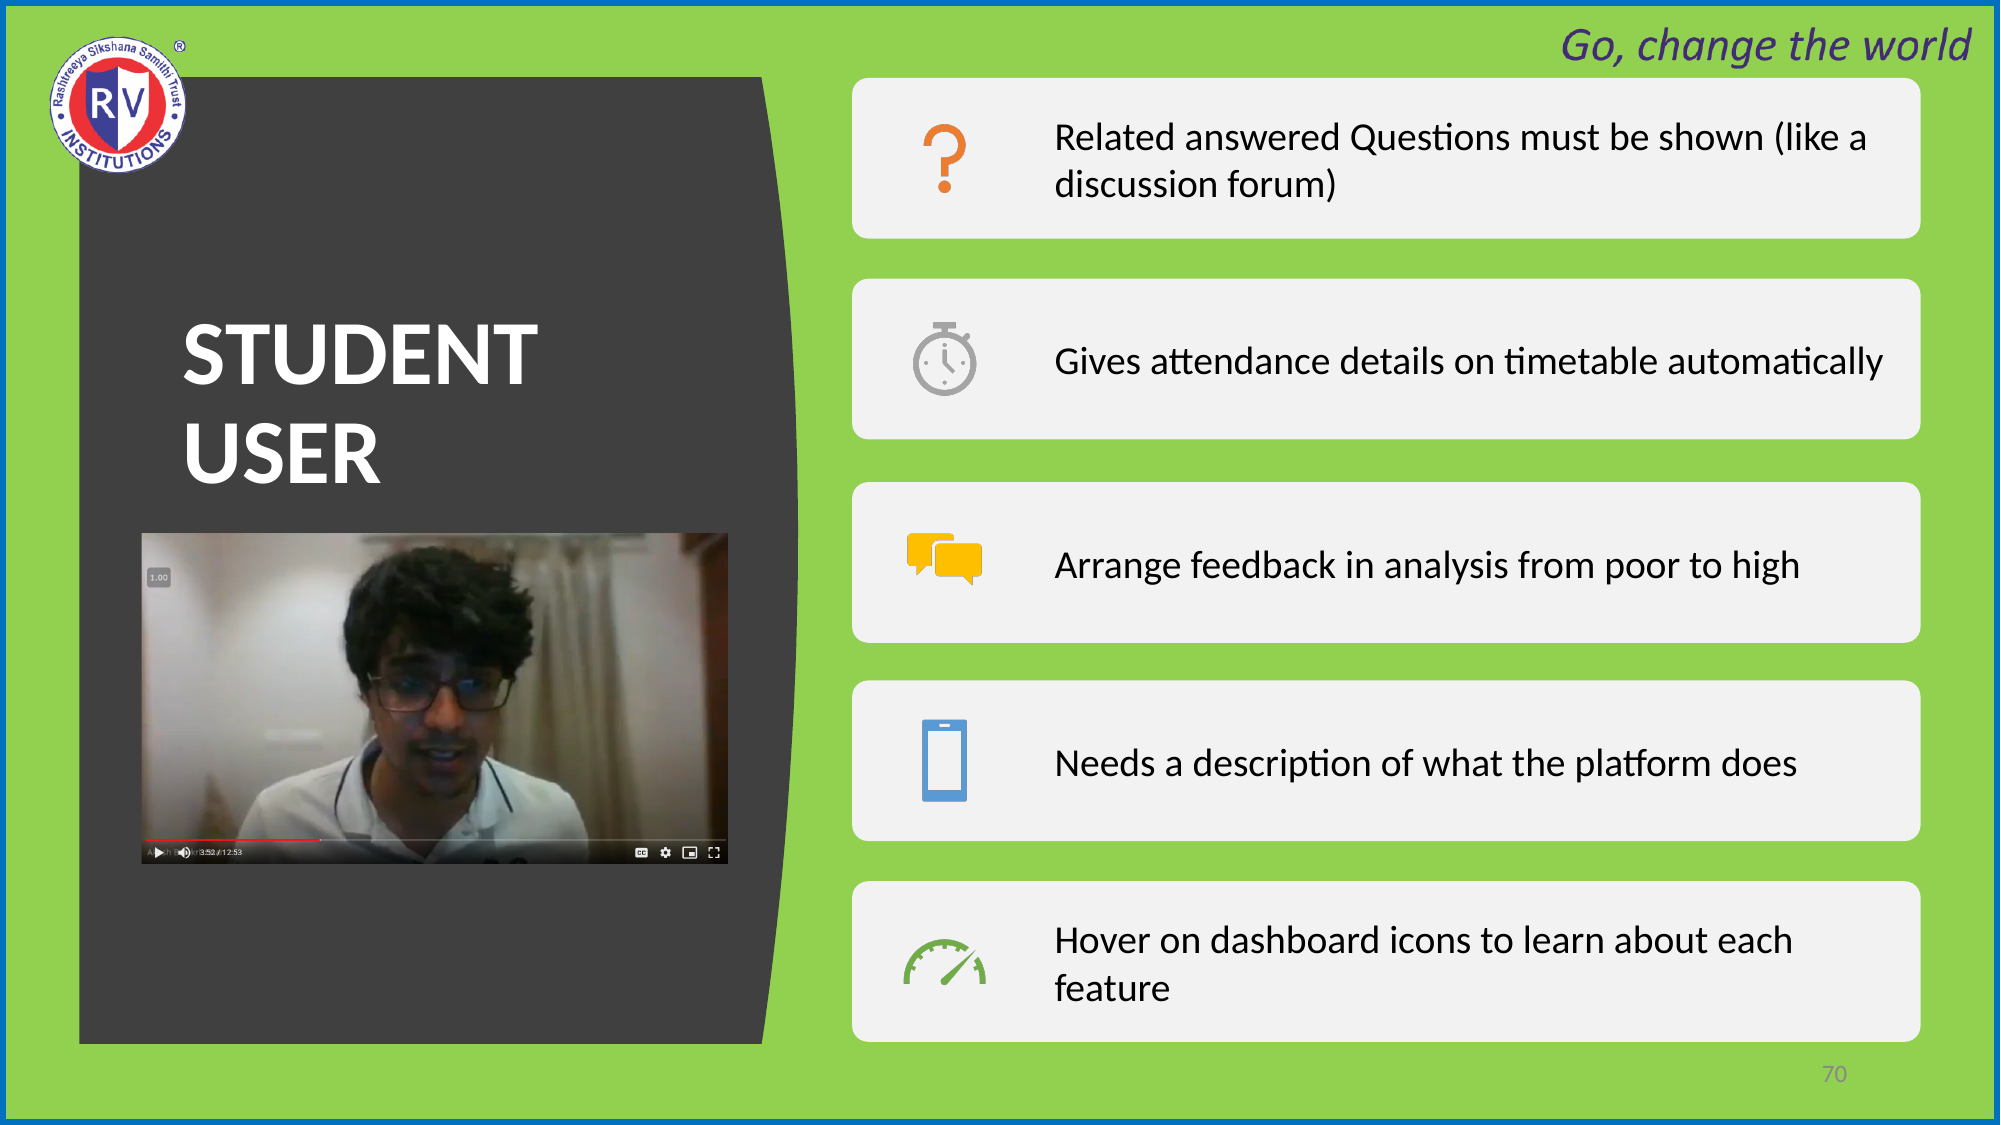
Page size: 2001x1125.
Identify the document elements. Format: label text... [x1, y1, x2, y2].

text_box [851, 77, 1921, 1043]
picture [38, 26, 196, 184]
picture [1512, 0, 2000, 102]
slide_number 70 [1412, 1051, 1863, 1103]
picture [141, 532, 729, 865]
text_box [0, 0, 2000, 1125]
